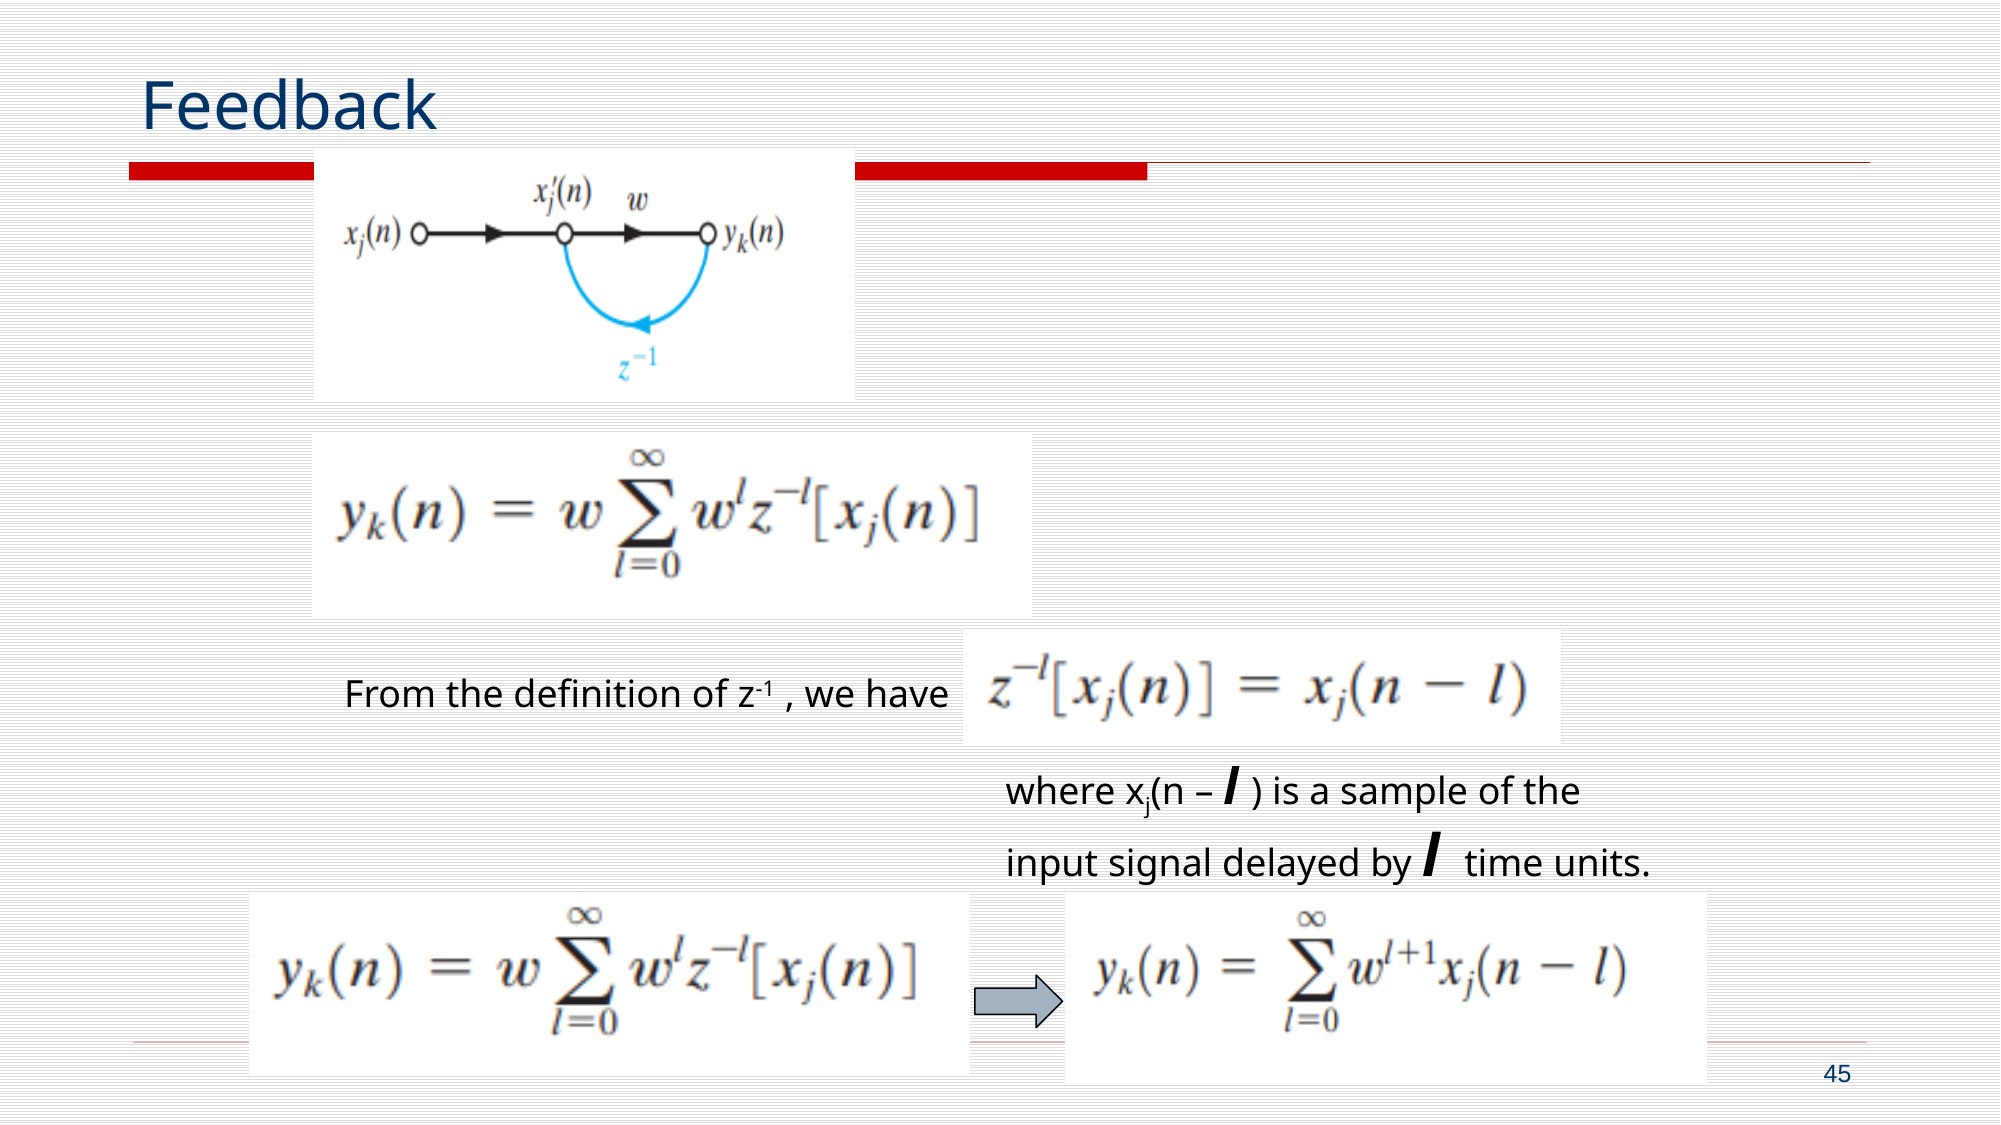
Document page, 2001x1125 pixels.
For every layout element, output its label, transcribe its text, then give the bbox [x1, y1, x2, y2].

picture [314, 149, 855, 402]
text_box [975, 975, 1059, 1028]
picture [1064, 892, 1707, 1085]
text_box where xj(n – l ) is a sample of the input signal delayed by l time units. [990, 747, 1677, 896]
slide_number 45 [1433, 1049, 1867, 1103]
picture [249, 892, 971, 1076]
text_box From the definition of z-1 , we have [329, 662, 958, 723]
title Feedback [125, 24, 1876, 150]
picture [311, 434, 1033, 619]
picture [963, 630, 1561, 746]
